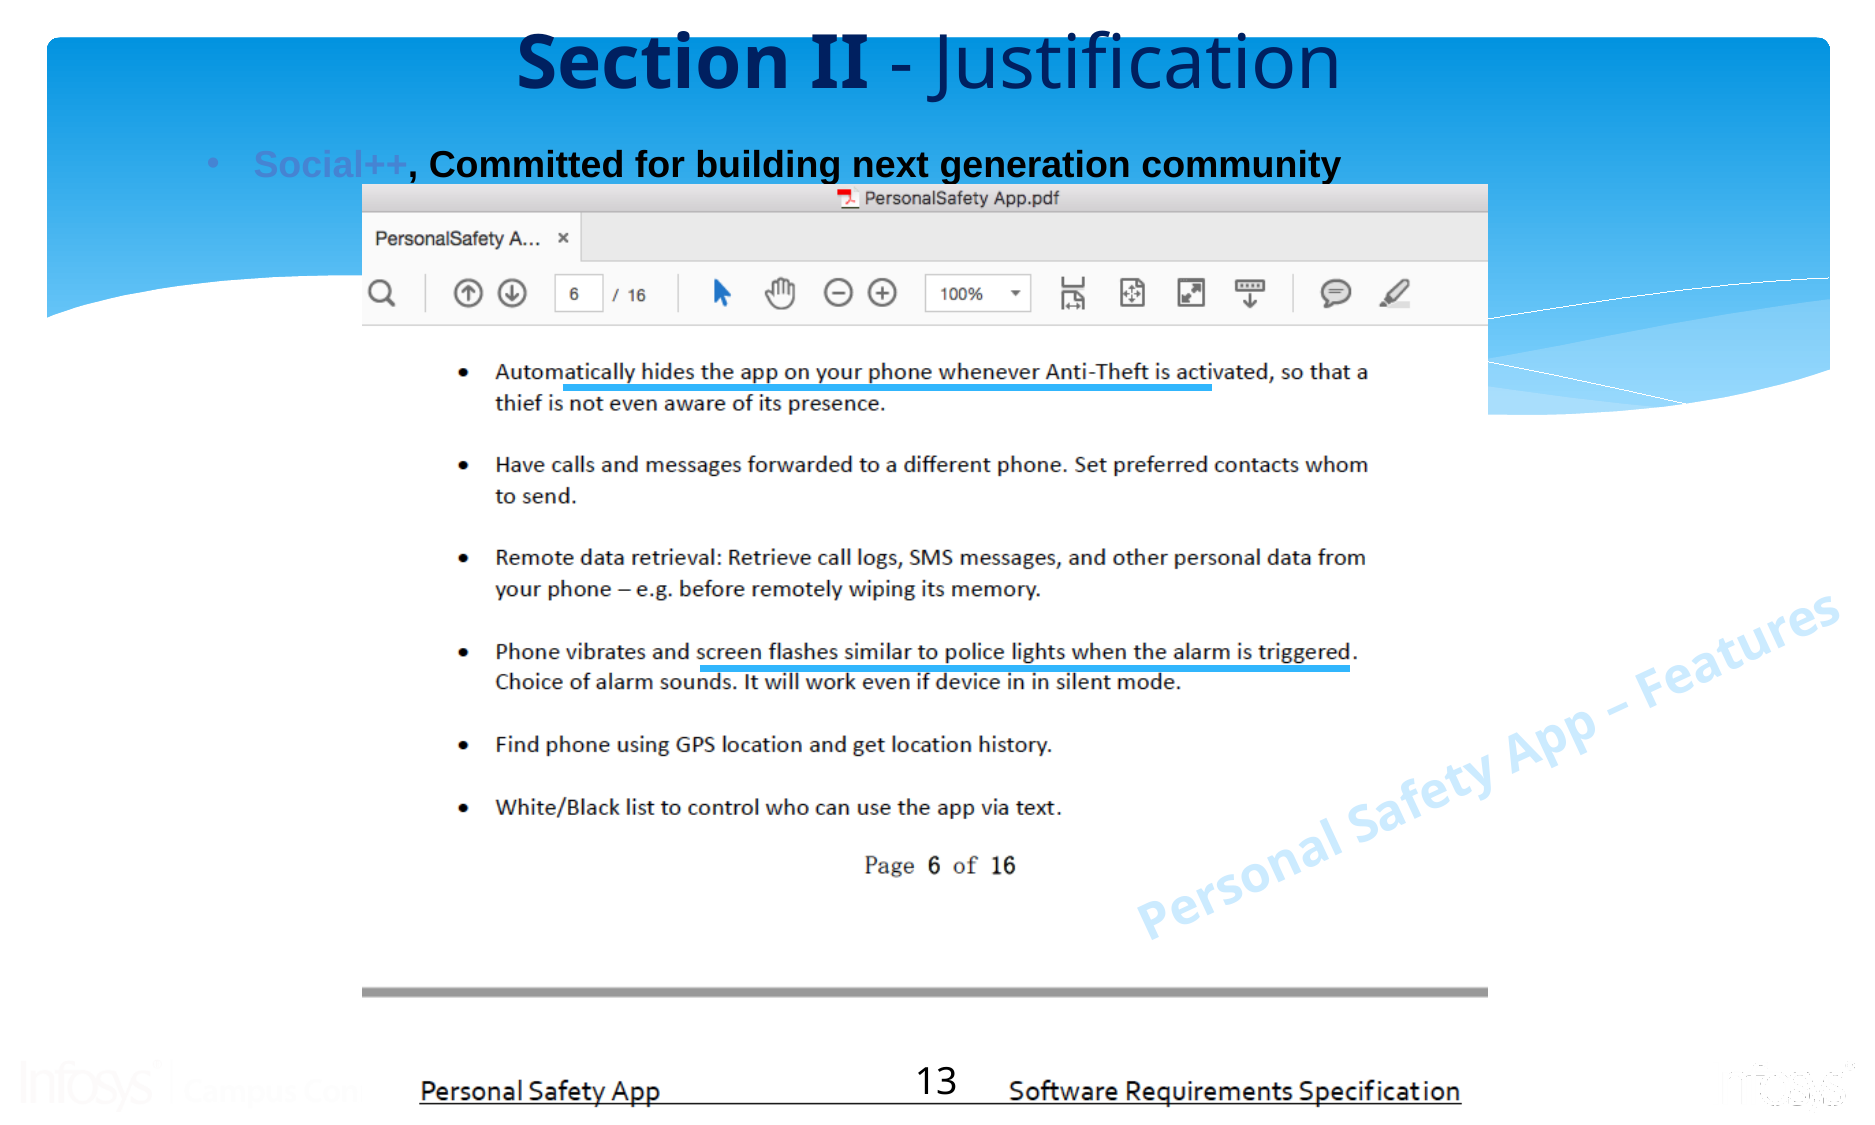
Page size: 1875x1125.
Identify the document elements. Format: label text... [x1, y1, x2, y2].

text_box Personal Safety App – Features [1493, 560, 1866, 802]
picture [1713, 1061, 1863, 1113]
picture [10, 184, 1488, 1125]
title Section II - Justification [42, 0, 1818, 118]
text_box Social++, Committed for building next generation community [187, 117, 1675, 299]
